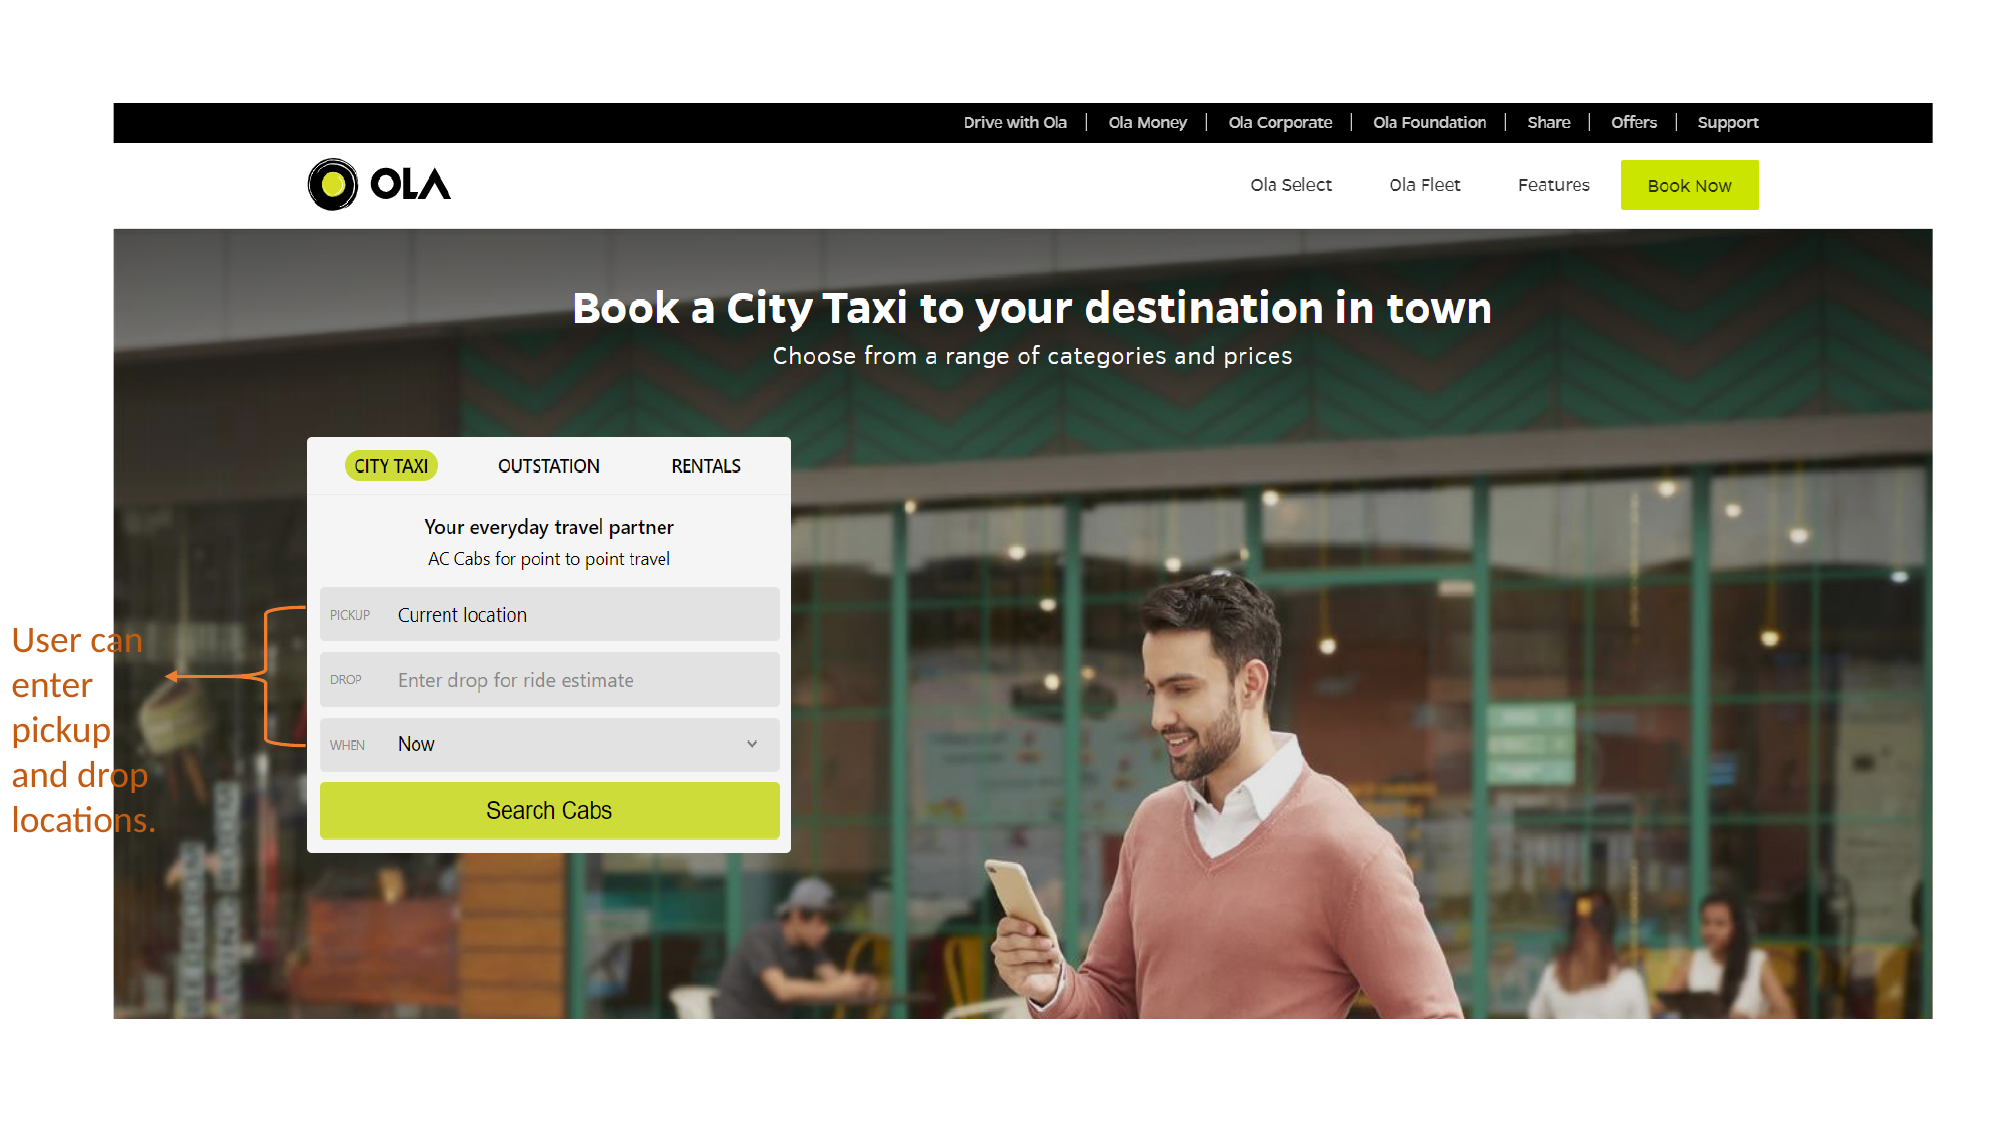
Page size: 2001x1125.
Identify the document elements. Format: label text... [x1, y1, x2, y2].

picture [113, 103, 1933, 1022]
text_box User can enter pickup and drop locations. [0, 607, 113, 847]
